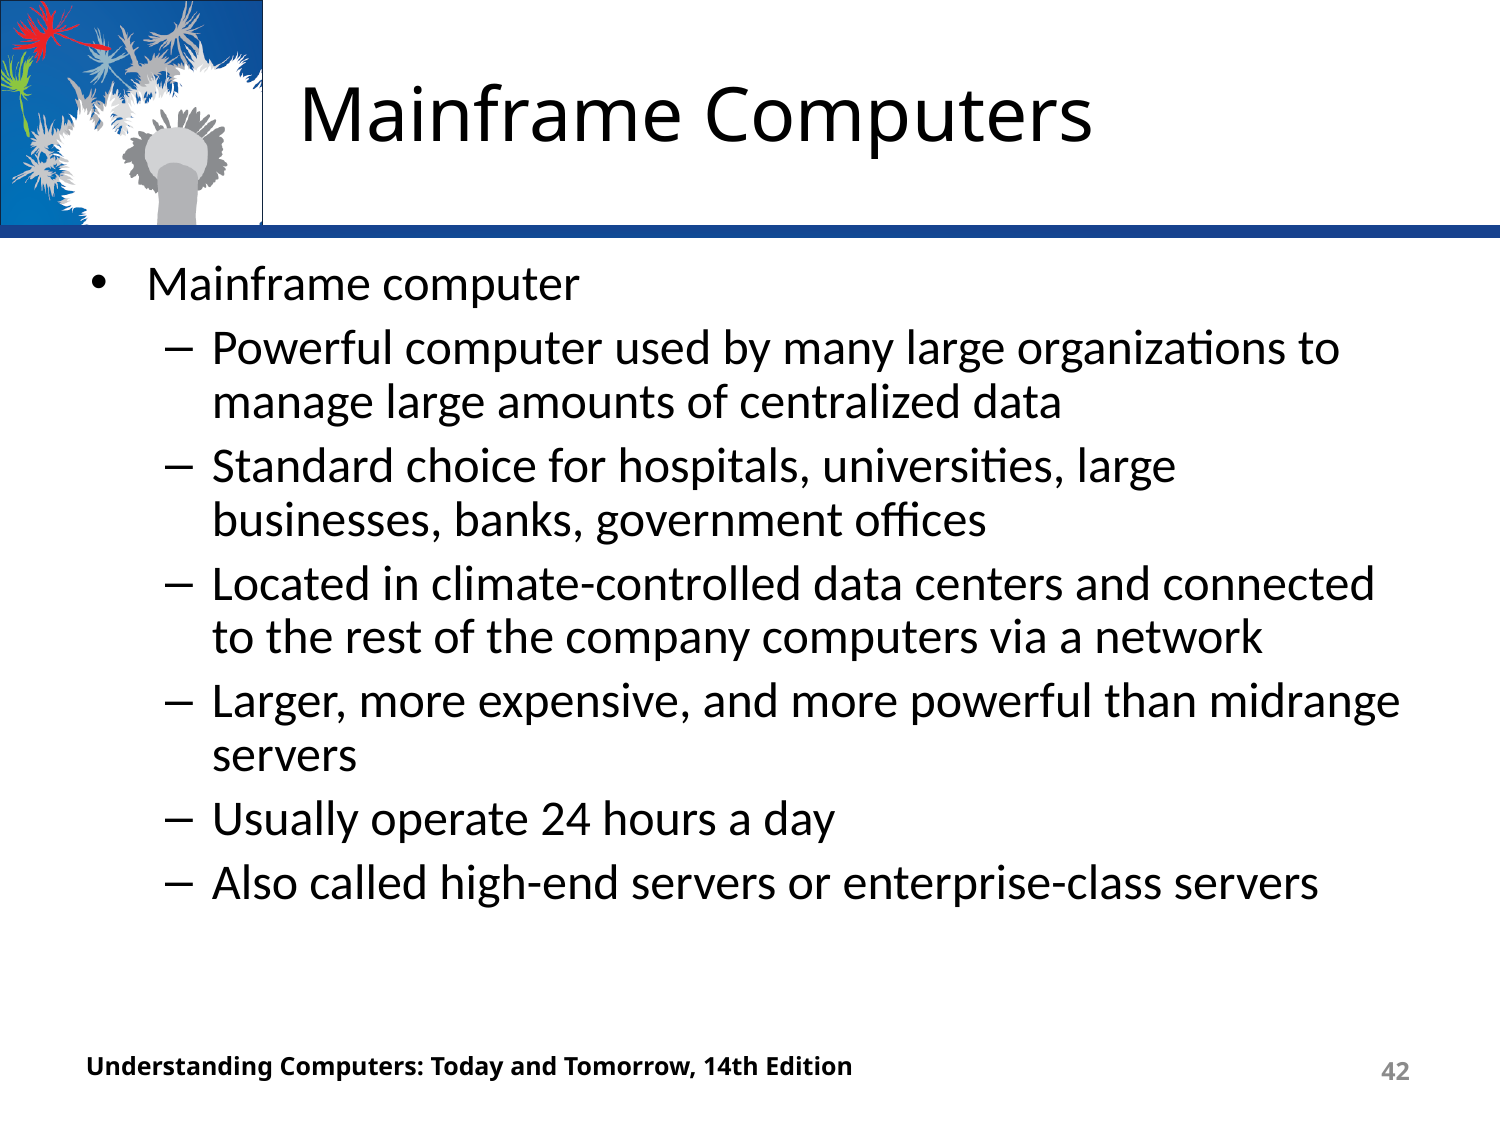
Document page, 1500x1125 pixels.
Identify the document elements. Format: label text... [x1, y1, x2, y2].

picture [0, 1, 1500, 238]
footer Understanding Computers: Today and Tomorrow, 14th Edition [70, 1042, 1057, 1103]
title Mainframe Computers [283, 44, 1426, 179]
list Mainframe computer Powerful computer used by many large organizations to manage large amounts of centralized data Standard choice for hospitals, universities, large businesses, banks, government offices Located in climate-controlled data centers and connected to the rest of the company computers via a network Larger, more expensive, and more powerful than midrange servers Usually operate 24 hours a day Also called high-end servers or enterprise-class servers [74, 249, 1426, 1006]
slide_number 42 [1074, 1042, 1425, 1103]
